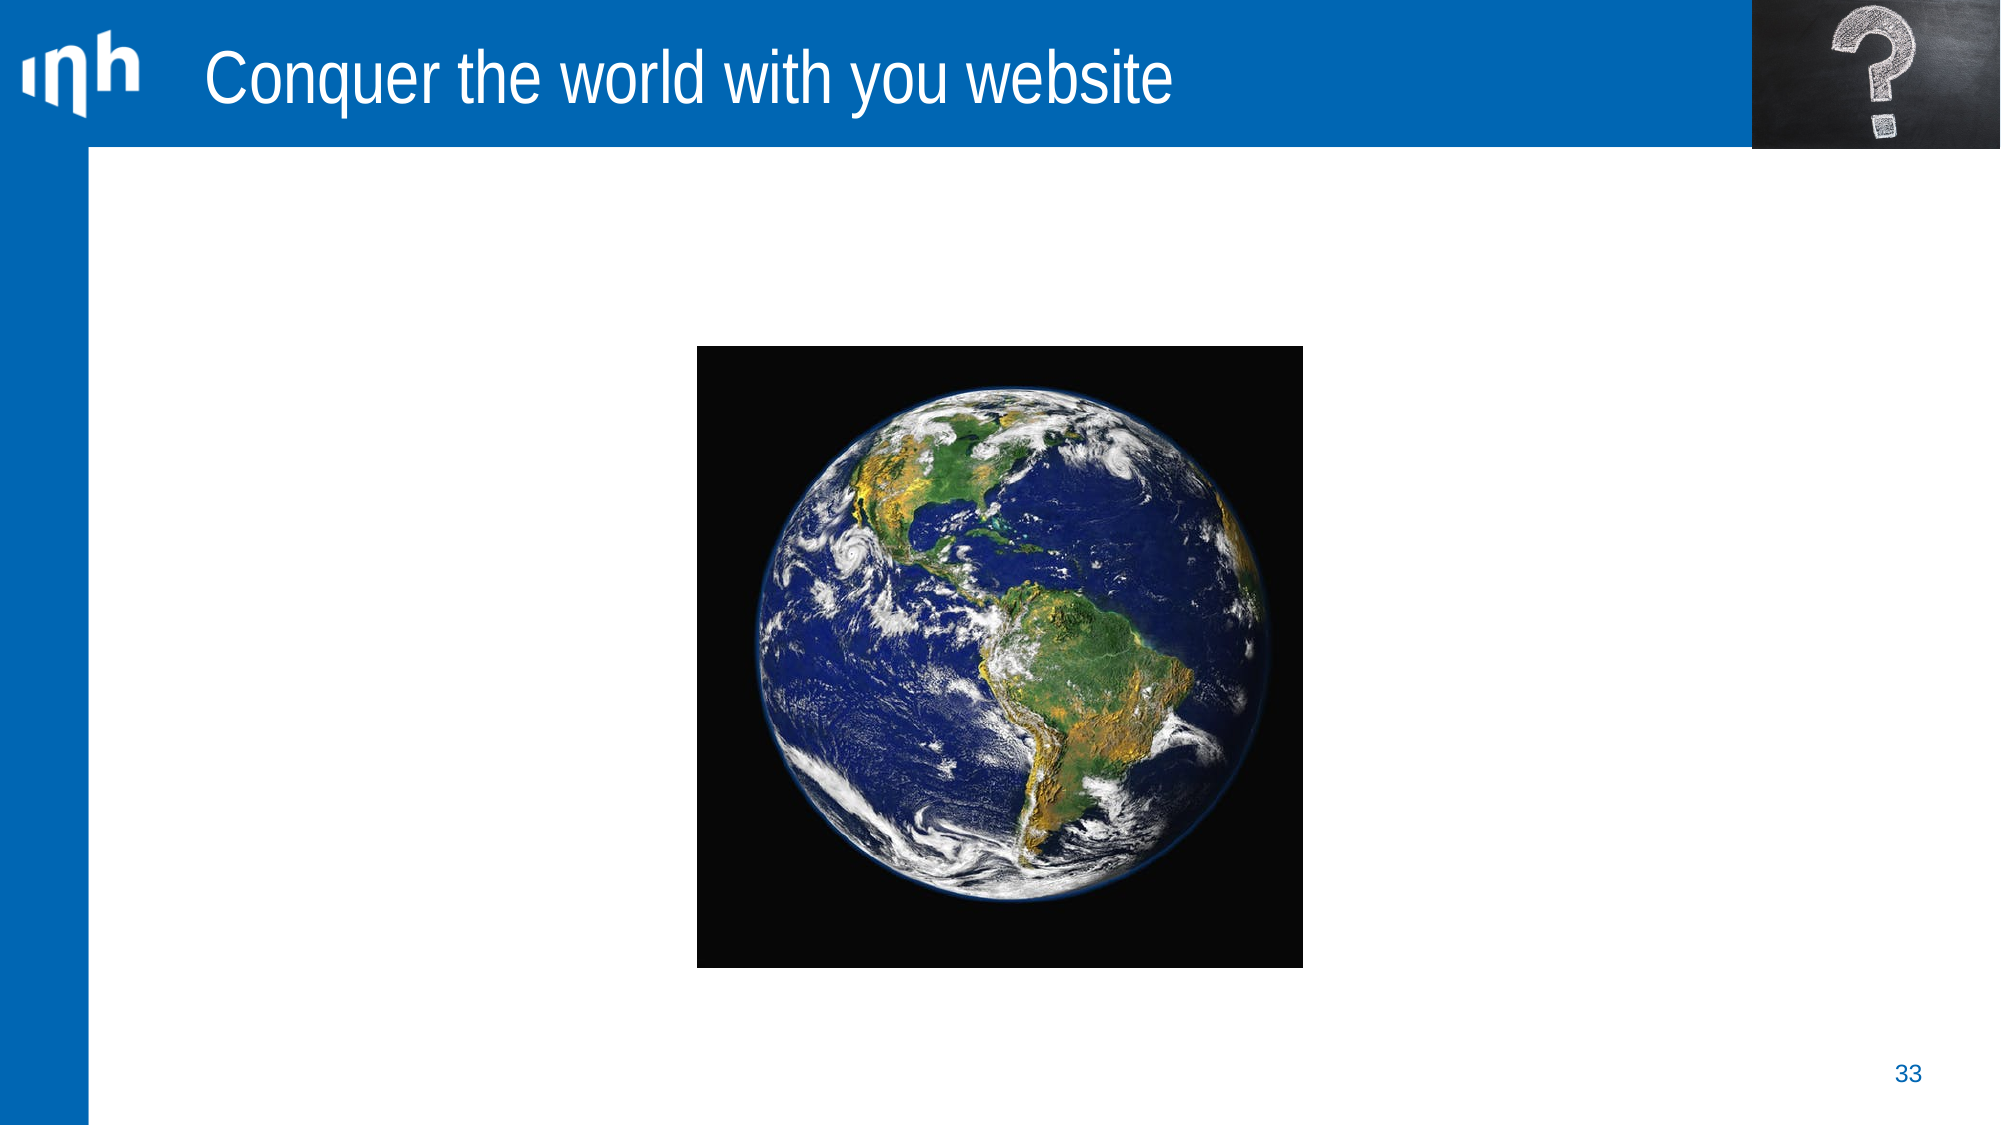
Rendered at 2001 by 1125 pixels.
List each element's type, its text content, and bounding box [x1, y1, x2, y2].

text_box 33 [1782, 1042, 1938, 1103]
picture [0, 0, 2001, 1125]
text_box Conquer the world with you website [189, 20, 1689, 128]
